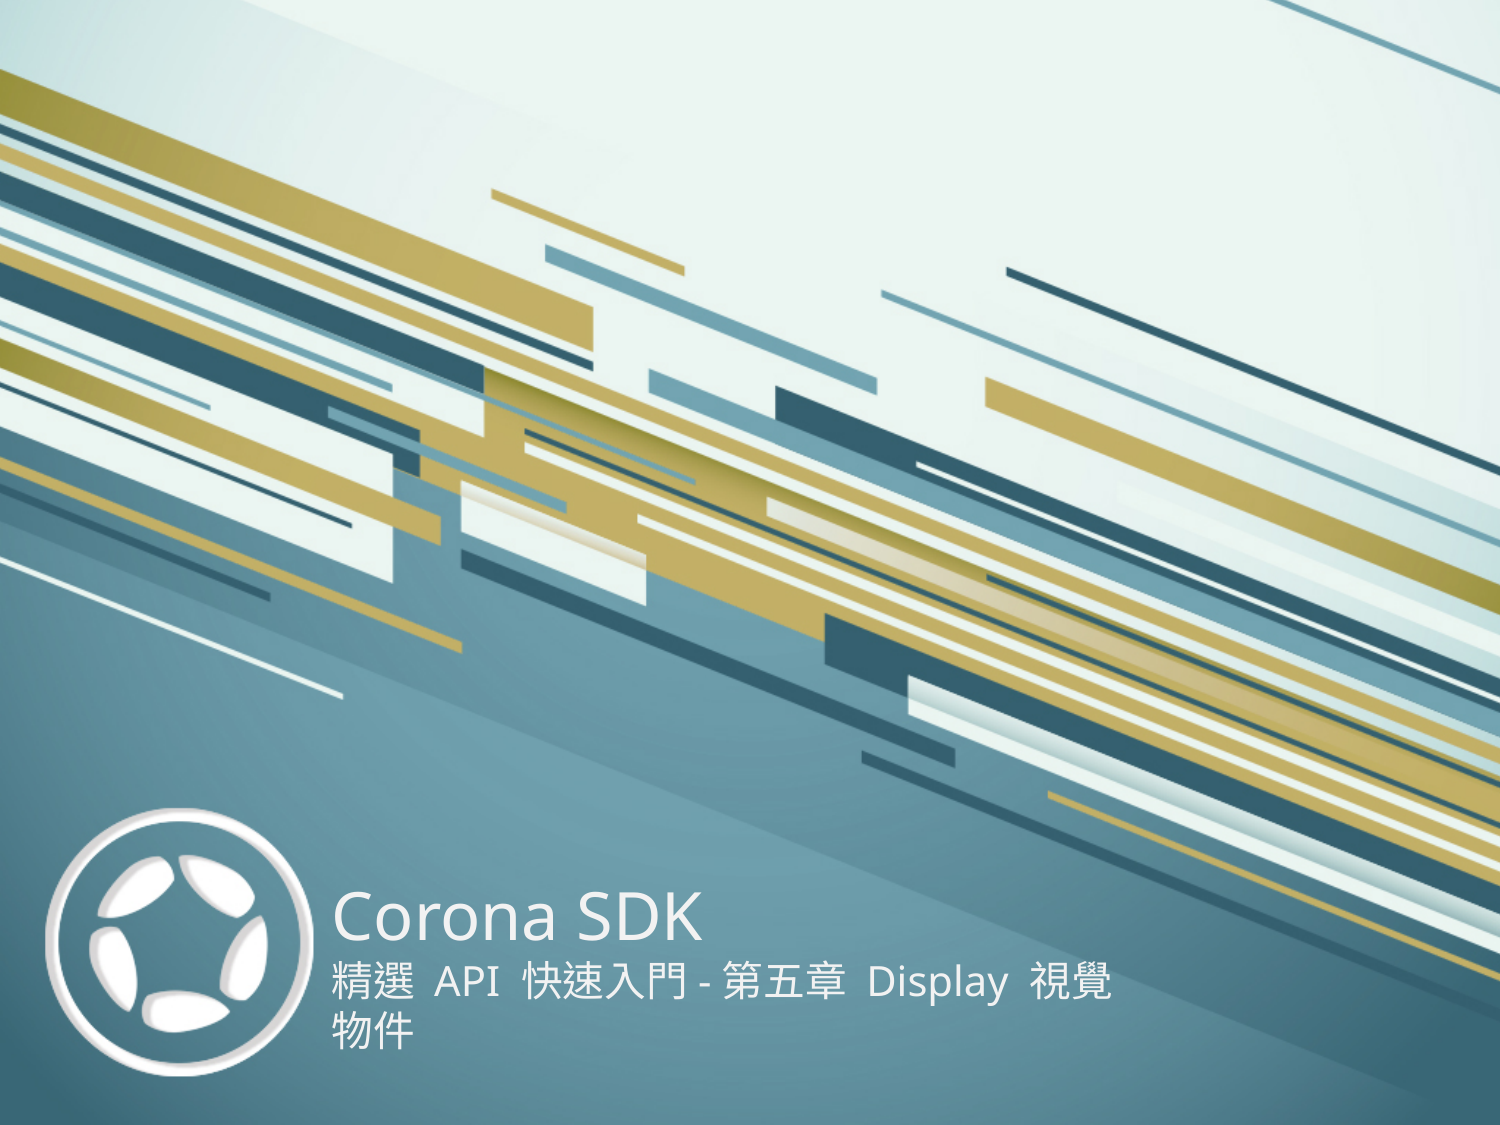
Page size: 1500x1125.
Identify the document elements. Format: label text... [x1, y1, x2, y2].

title Corona SDK 精選 API 快速入門-第五章 Display 視覺物件 [316, 843, 1165, 1085]
picture [0, 0, 1500, 1125]
